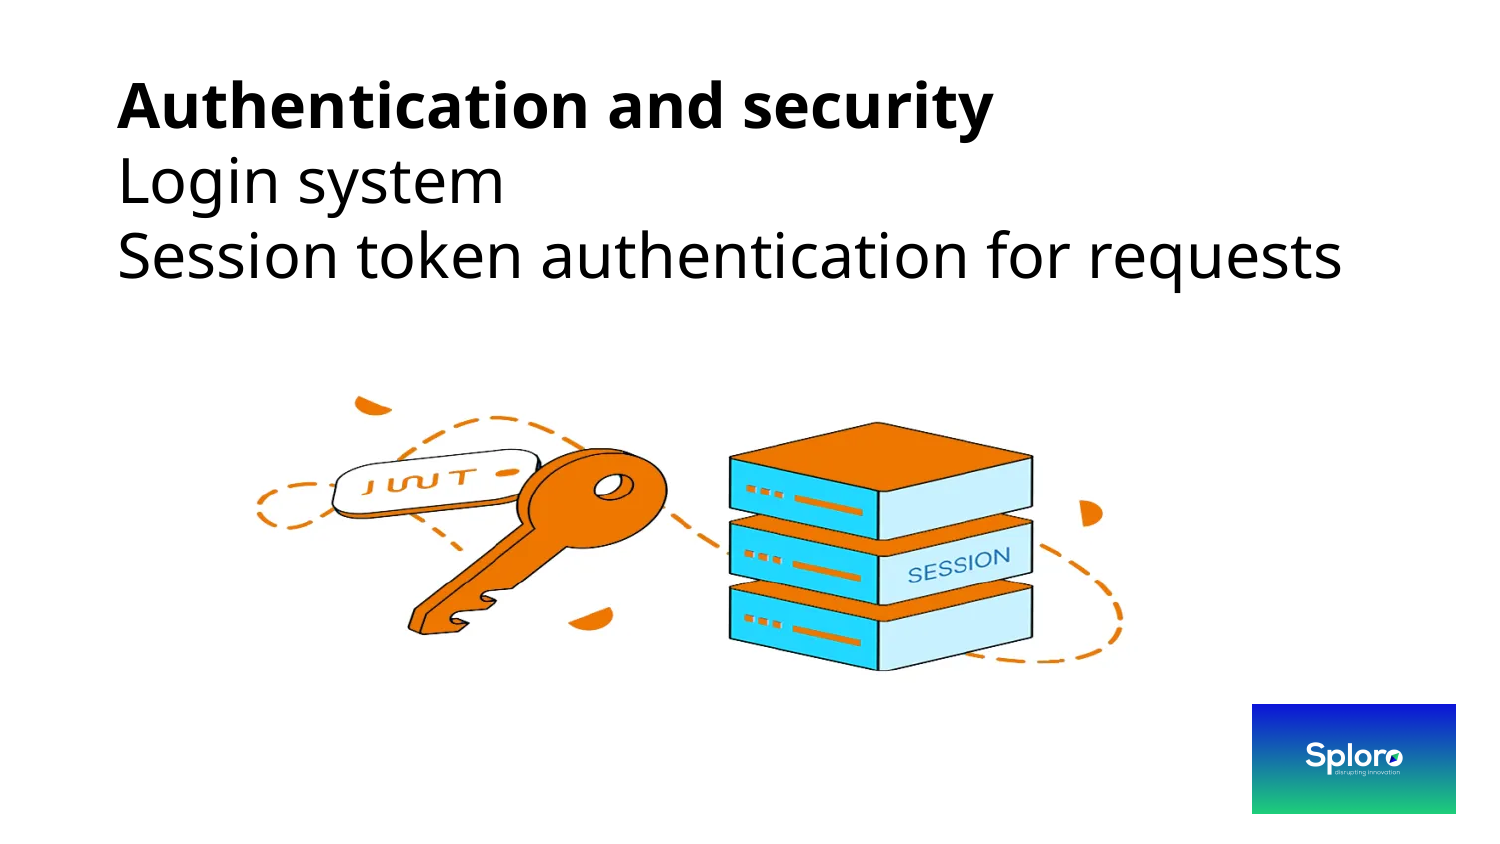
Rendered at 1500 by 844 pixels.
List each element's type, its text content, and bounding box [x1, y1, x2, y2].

title Authentication and security Login system Session token authentication for requests [102, 50, 1482, 354]
picture [120, 318, 1248, 759]
picture [1252, 704, 1456, 814]
